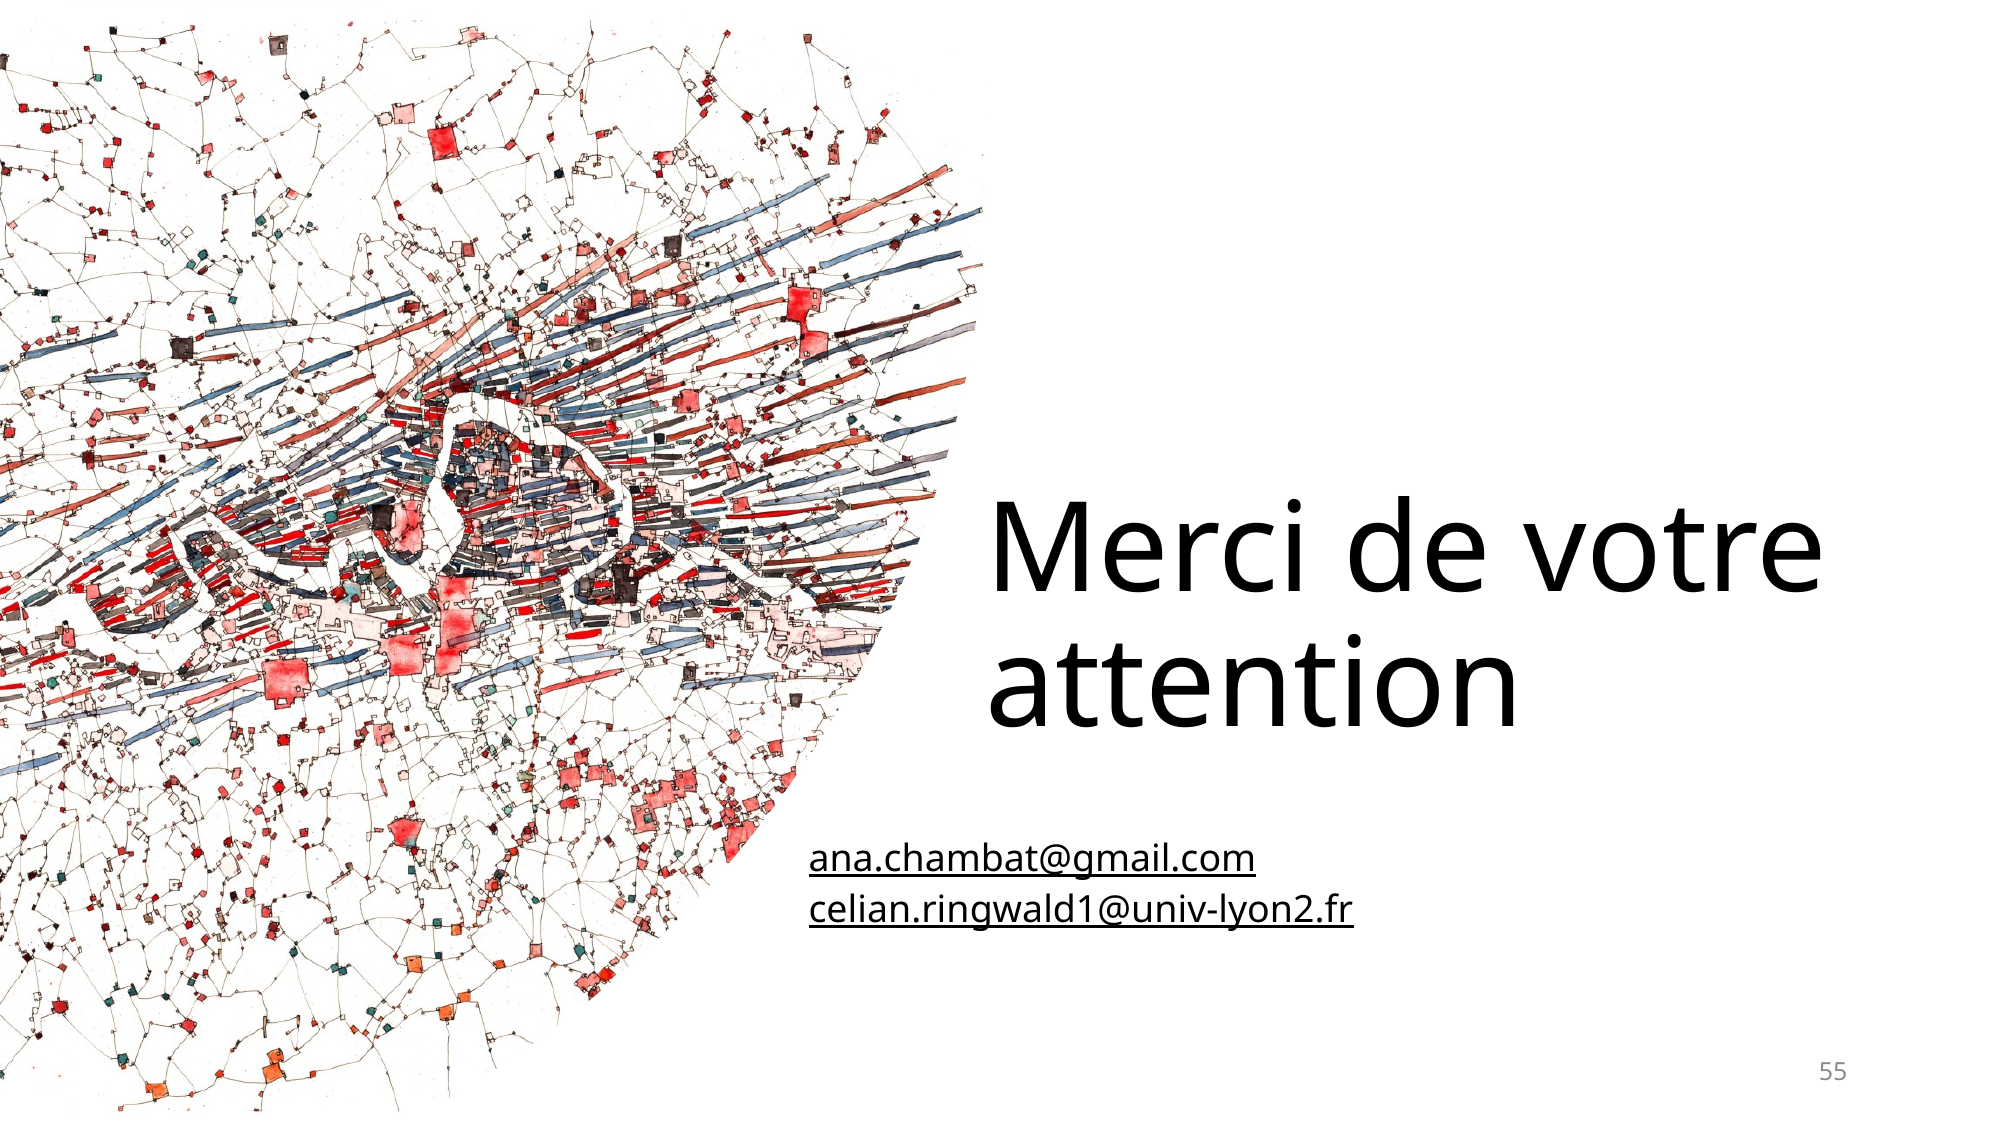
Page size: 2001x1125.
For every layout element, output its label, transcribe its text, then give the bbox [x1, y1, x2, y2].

text_box ana.chambat@gmail.com celian.ringwald1@univ-lyon2.fr [989, 826, 1532, 944]
title Merci de votre attention [989, 237, 1903, 762]
slide_number 55 [1412, 1042, 1863, 1103]
picture [0, 0, 989, 1125]
